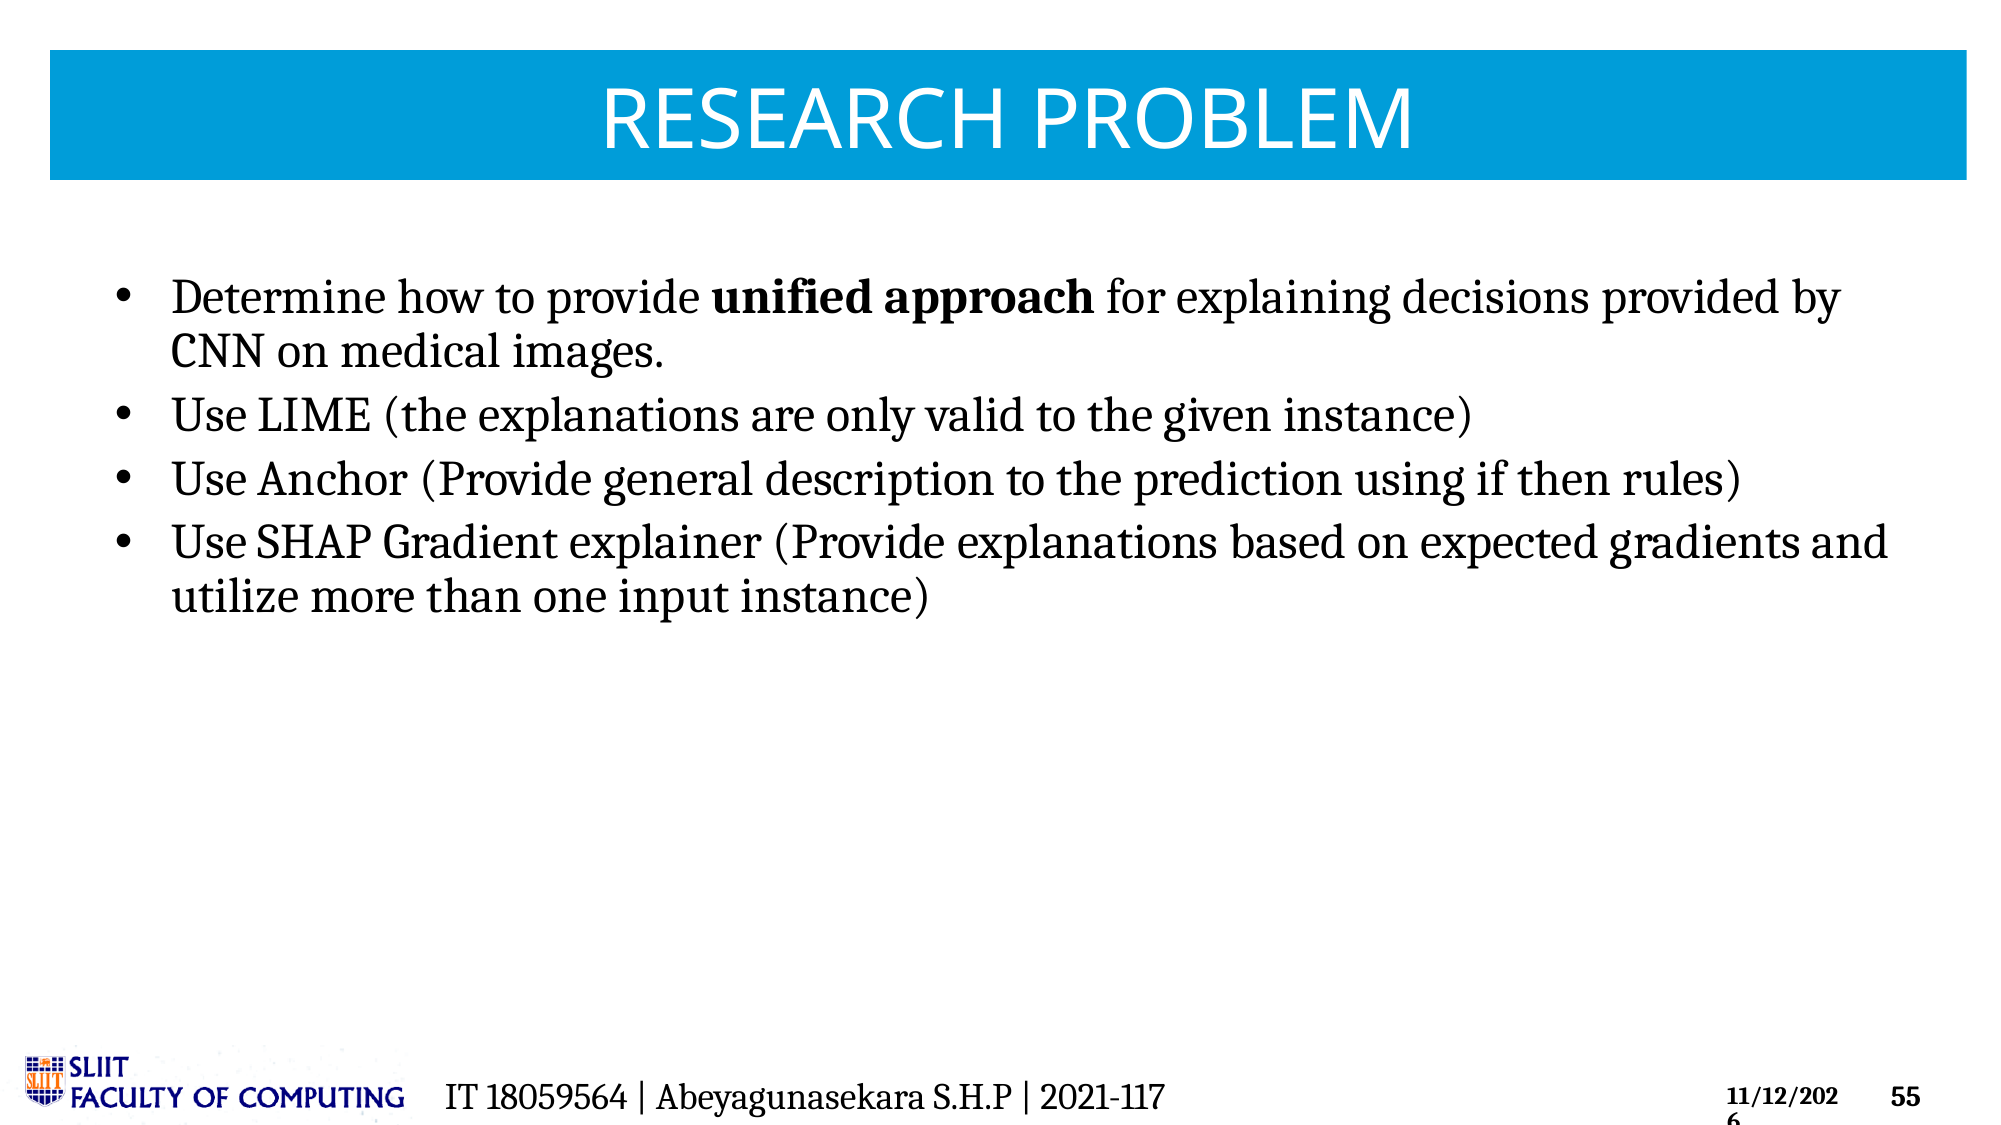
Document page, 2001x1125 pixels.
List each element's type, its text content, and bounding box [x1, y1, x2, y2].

text_box IT 18059564 | Abeyagunasekara S.H.P | 2021-117 [430, 1064, 1405, 1125]
list Determine how to provide unified approach for explaining decisions provided by CNN on medical images. Use LIME (the explanations are only valid to the given instance) Use Anchor (Provide general description to the prediction using if then rules) Use SHAP Gradient explainer (Provide explanations based on expected gradients and utilize more than one input instance) [99, 262, 1908, 1005]
picture [0, 1045, 413, 1125]
text_box IT18059564 | ABEYAGUNASEKERA S.H.P | 2021-117 [437, 1062, 1478, 1123]
title RESEARCH PROBLEM [50, 50, 1967, 180]
